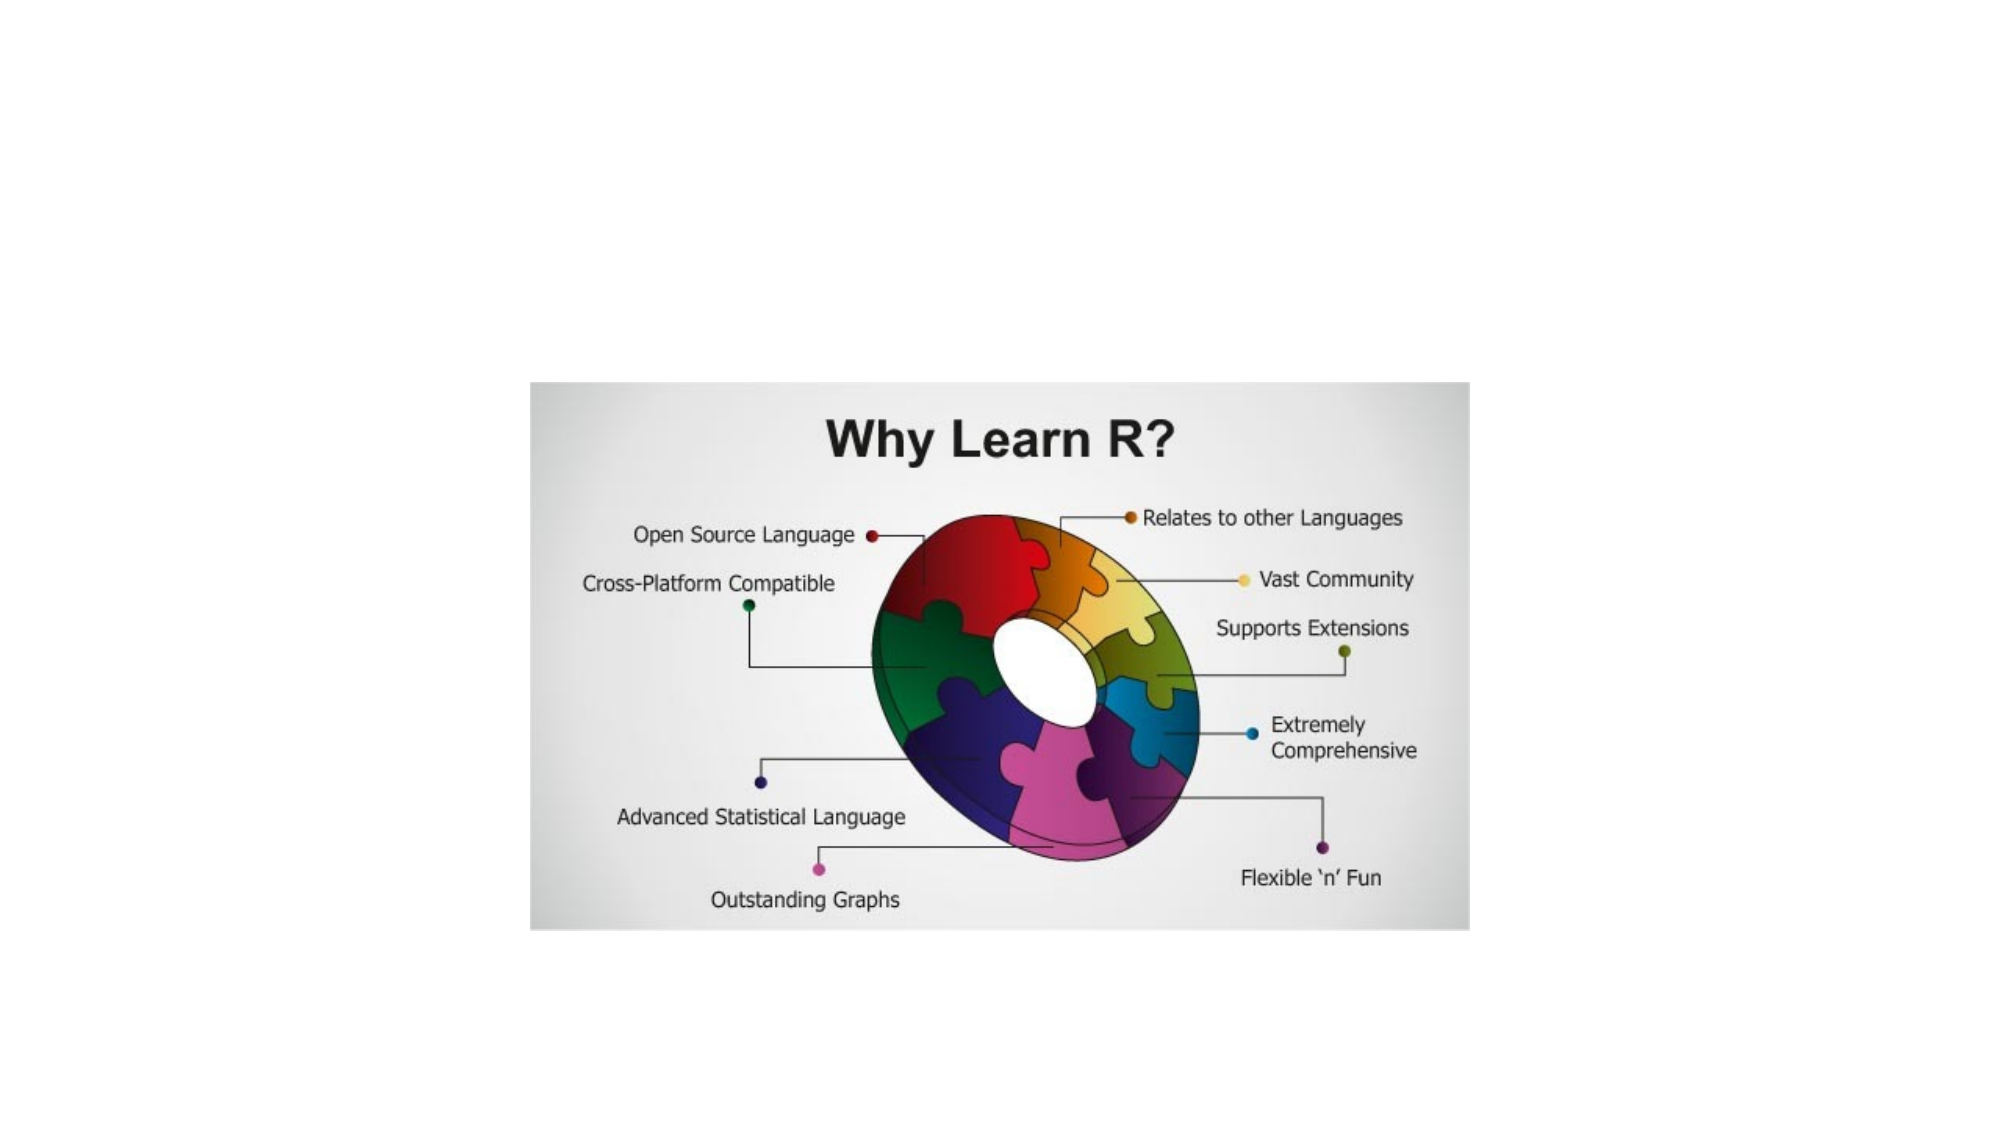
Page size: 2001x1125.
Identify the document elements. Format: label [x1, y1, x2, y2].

list [530, 382, 1470, 931]
